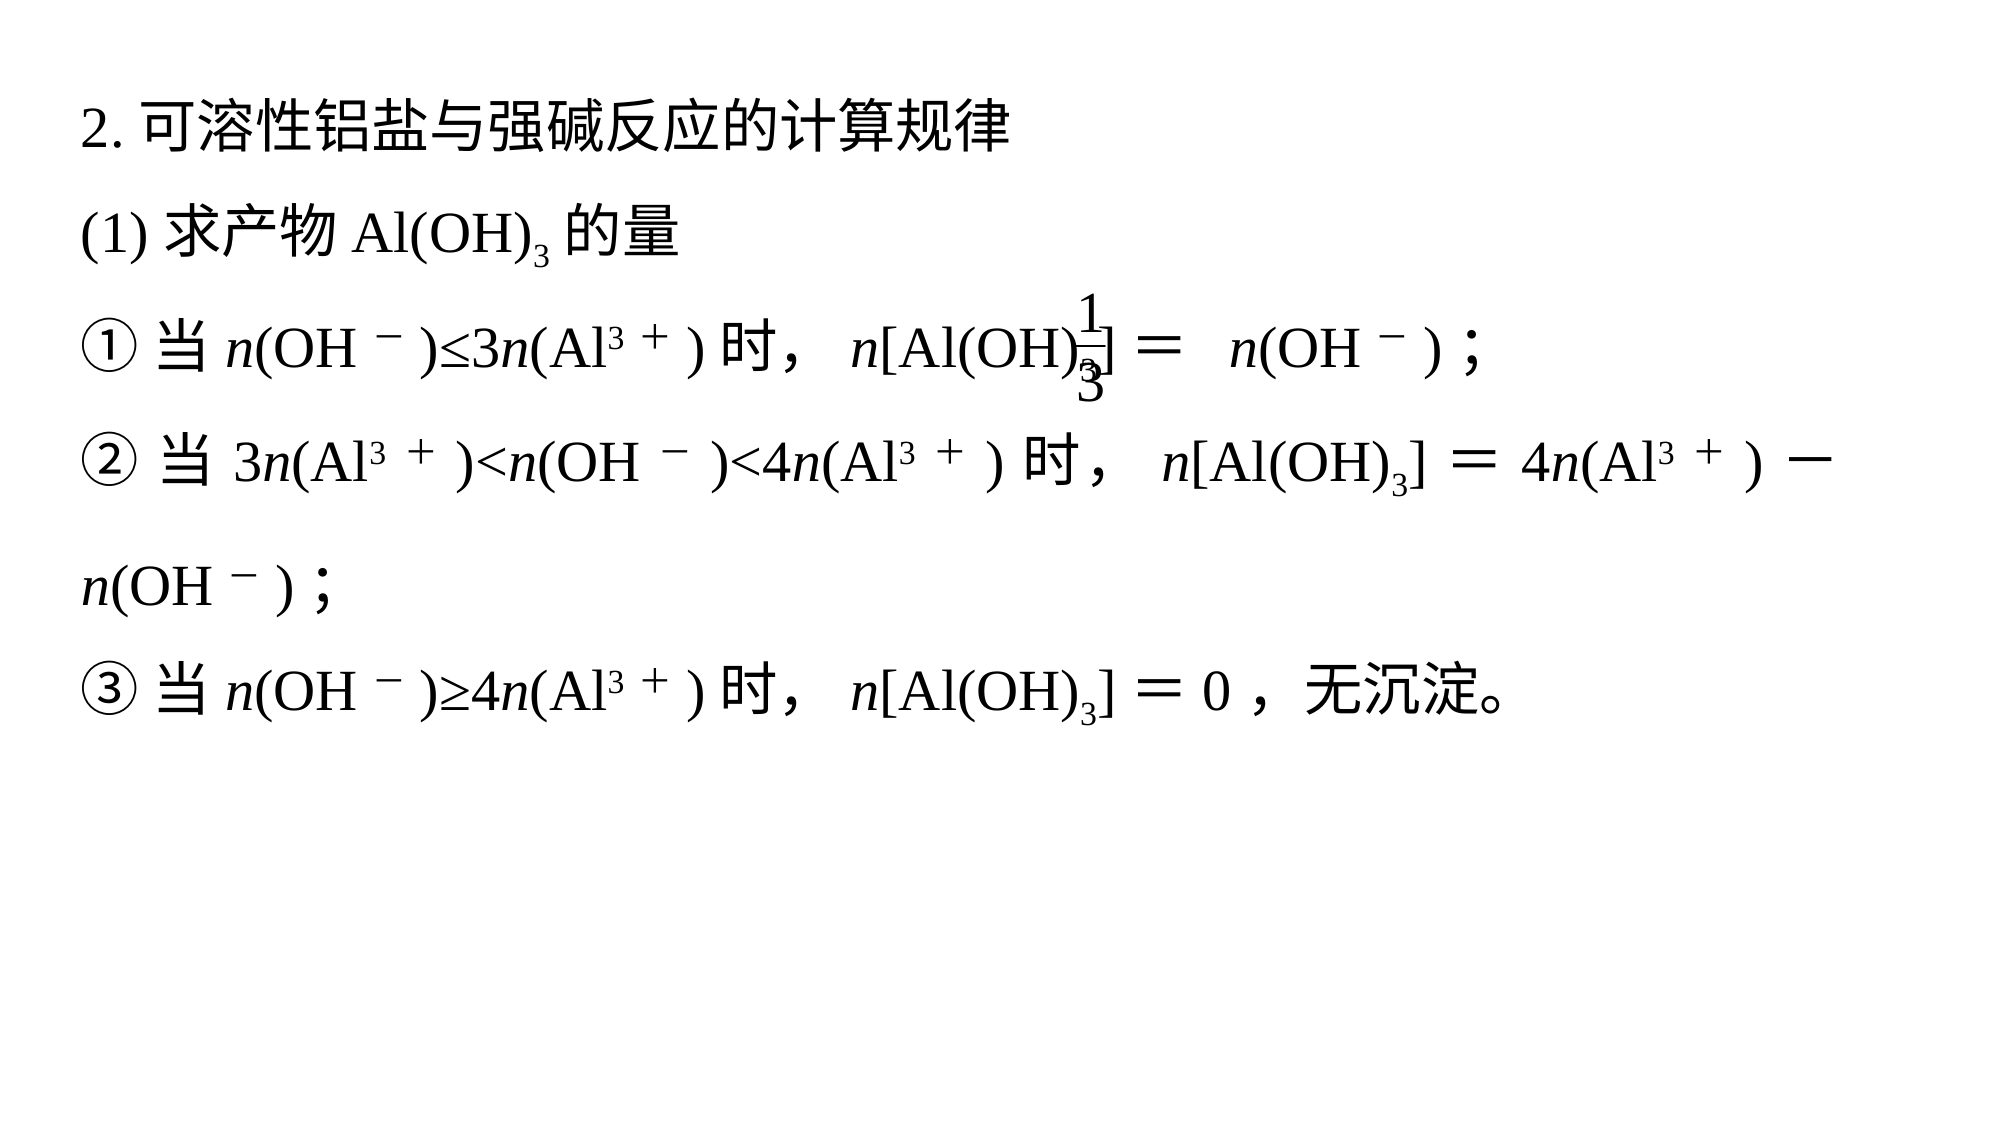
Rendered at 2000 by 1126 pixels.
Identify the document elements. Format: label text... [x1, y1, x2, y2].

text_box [1075, 265, 1128, 435]
text_box 2.可溶性铝盐与强碱反应的计算规律 (1)求产物Al(OH)3的量 ①当n(OH－)≤3n(Al3＋)时，n[Al(OH)3]＝ n(OH－)； ②当3n(Al3＋)<n(OH－)<4n(Al3＋)时，n[Al(OH)3]＝4n(Al3＋)－n(OH－)； ③当n(OH－)≥4n(Al3＋)时，n[Al(OH)3]＝0，无沉淀。 [60, 34, 1874, 743]
